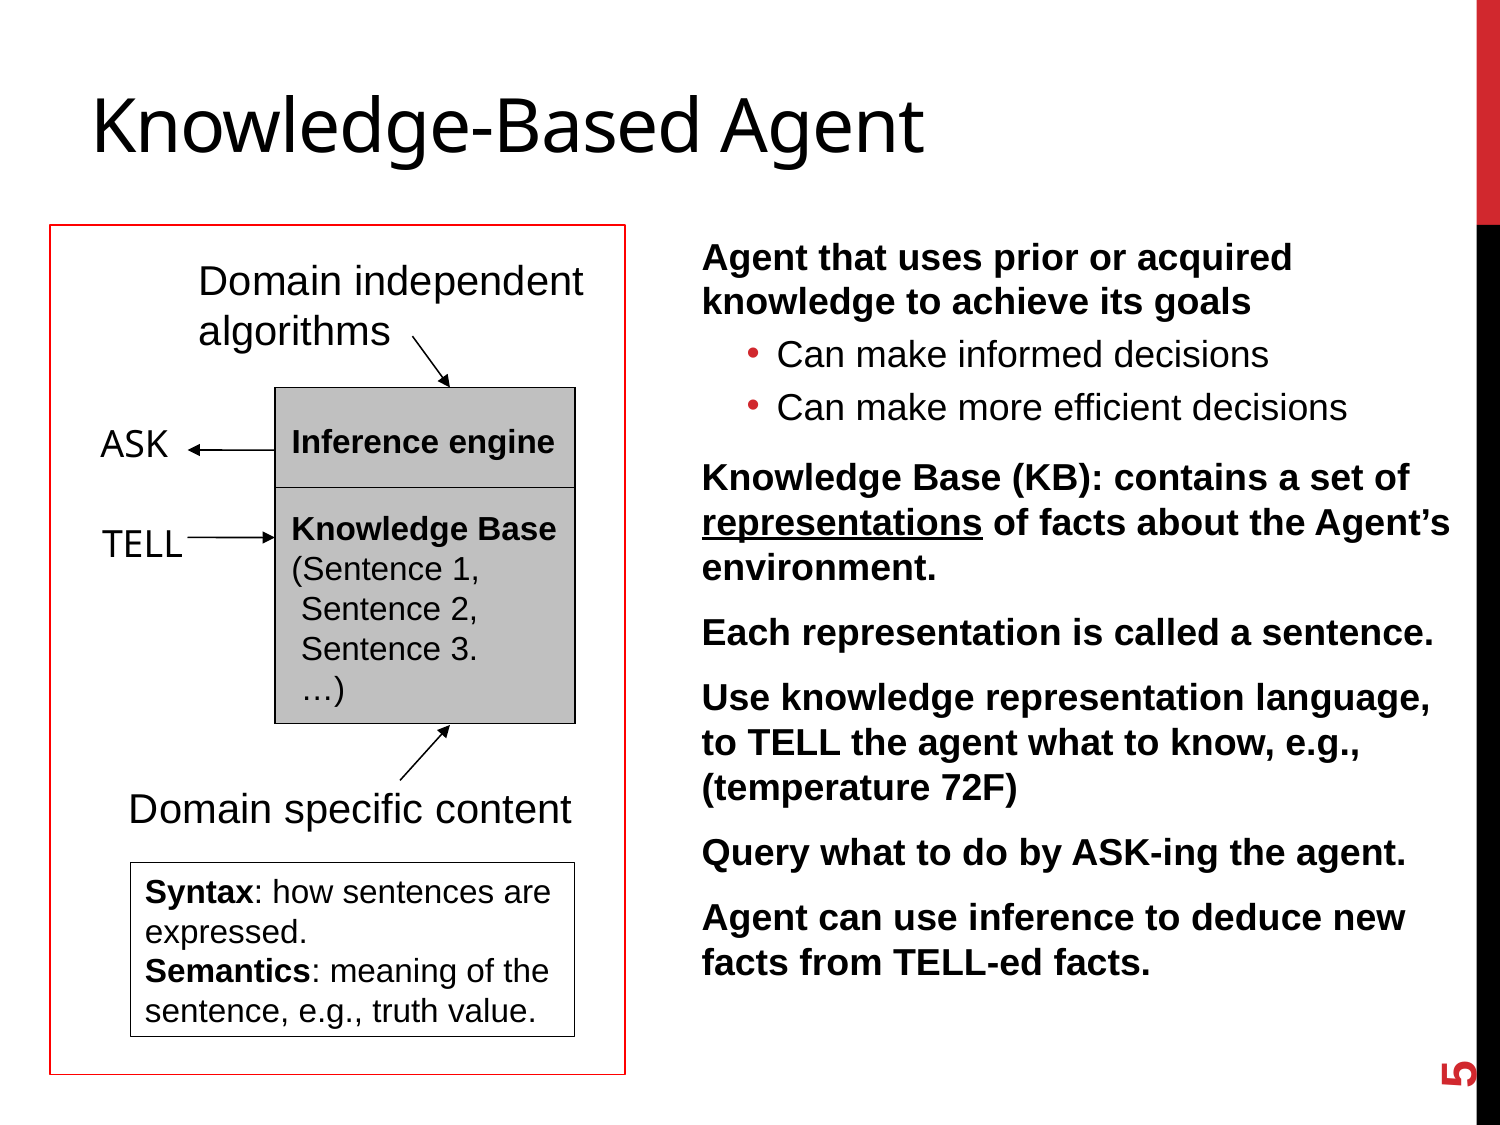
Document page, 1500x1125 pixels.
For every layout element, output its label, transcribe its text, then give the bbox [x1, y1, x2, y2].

list Agent that uses prior or acquired knowledge to achieve its goals Can make informed decisions Can make more efficient decisions Knowledge Base (KB): contains a set of representations of facts about the Agent’s environment. Each representation is called a sentence. Use knowledge representation language, to TELL the agent what to know, e.g., (temperature 72F) Query what to do by ASK-ing the agent. Agent can use inference to deduce new facts from TELL-ed facts. [686, 224, 1488, 1050]
title Knowledge-Based Agent [75, 25, 1275, 175]
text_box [49, 224, 626, 1076]
text_box 5 [1418, 887, 1479, 1104]
